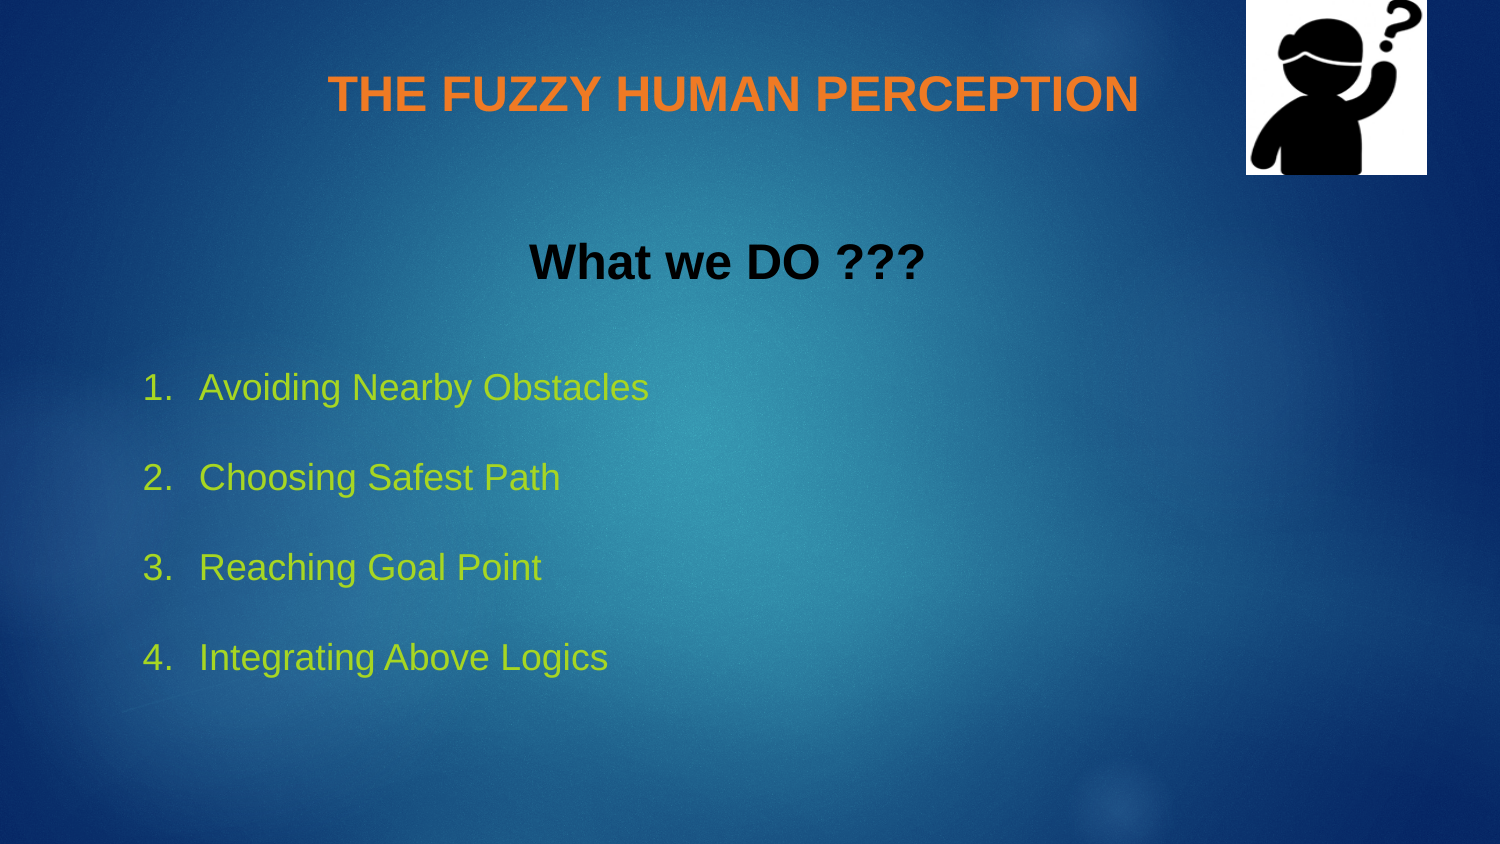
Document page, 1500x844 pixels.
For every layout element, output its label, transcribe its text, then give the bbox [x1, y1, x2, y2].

text_box What we DO ??? [483, 214, 1013, 272]
text_box THE FUZZY HUMAN PERCEPTION [312, 46, 1198, 139]
picture [0, 0, 1500, 844]
text_box [233, 46, 1258, 188]
text_box Avoiding Nearby Obstacles Choosing Safest Path Reaching Goal Point Integrating Above Logics [108, 348, 1419, 844]
